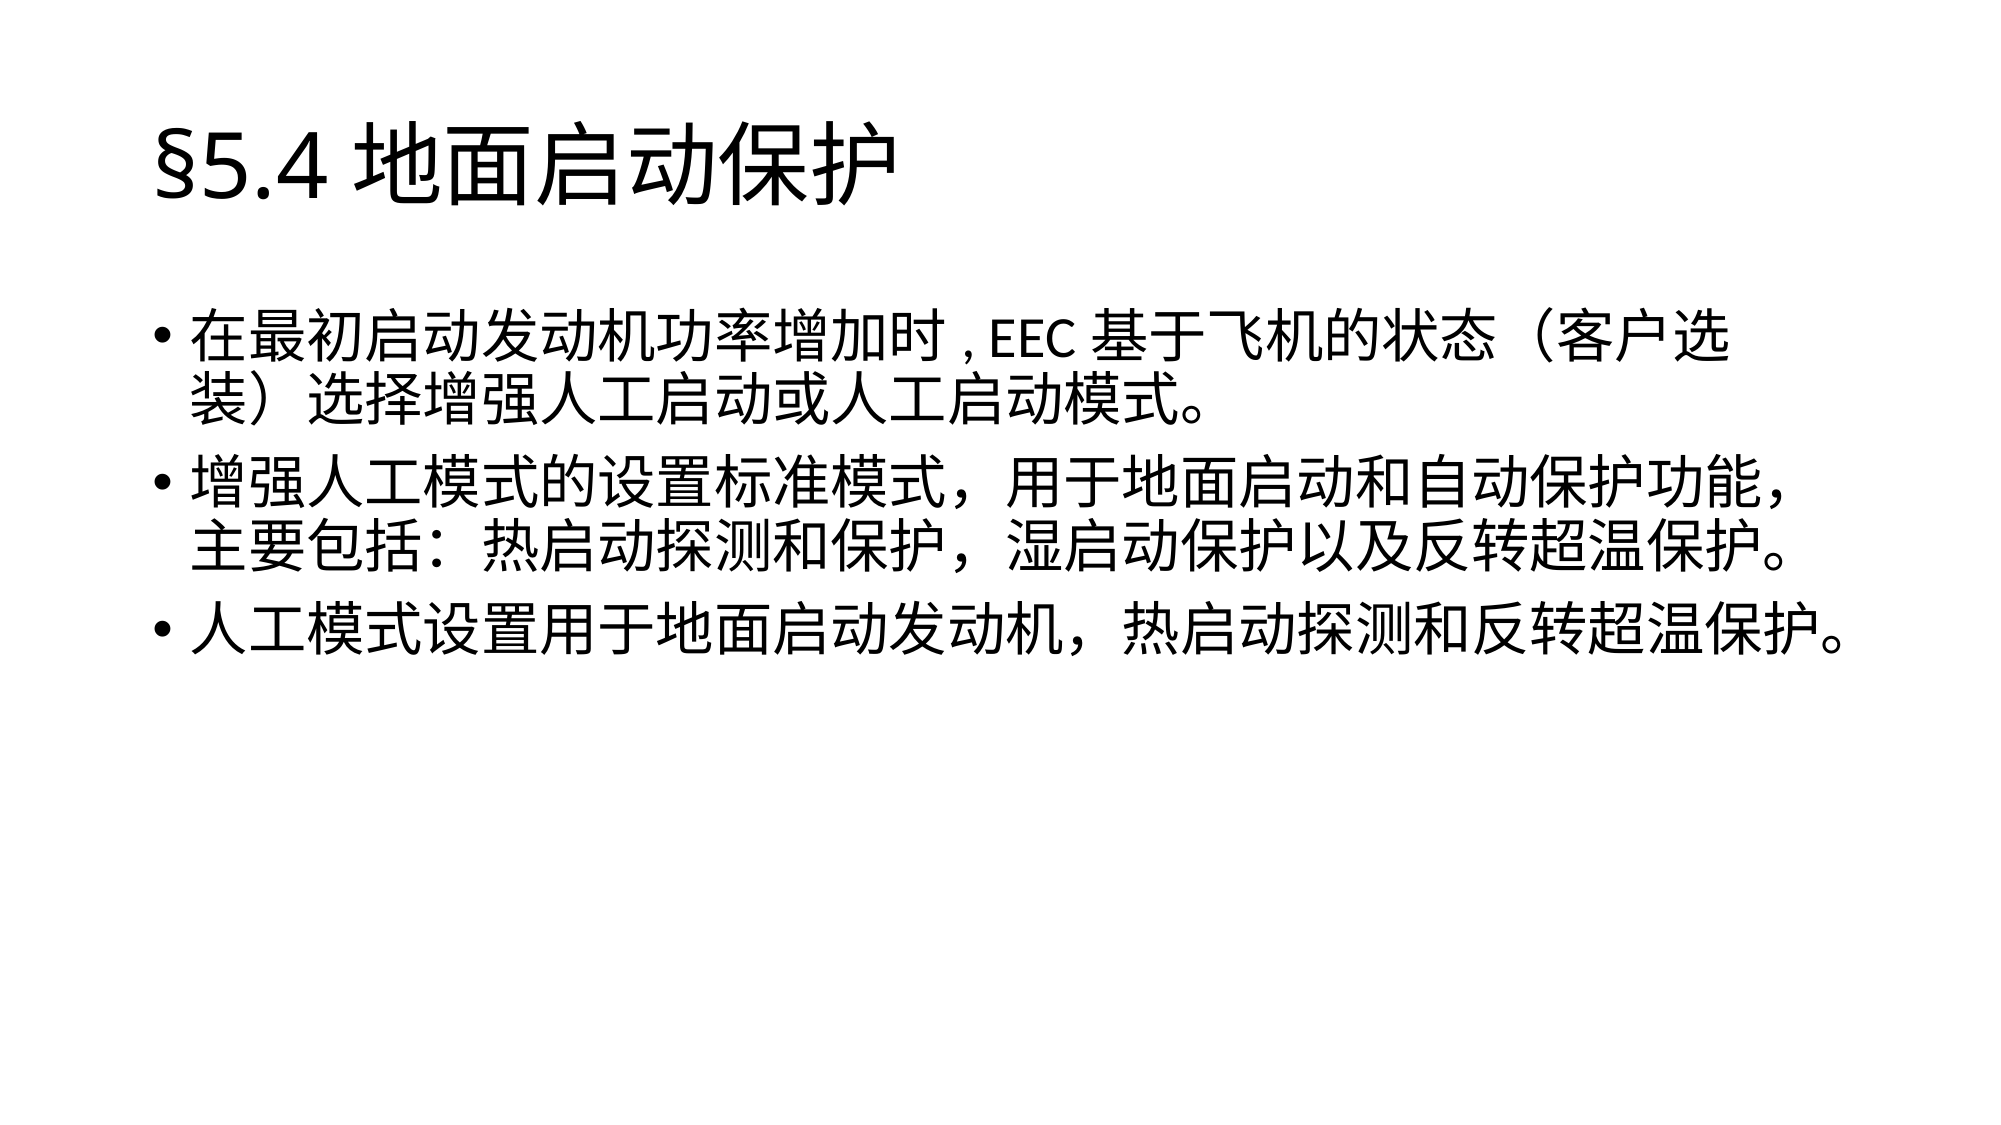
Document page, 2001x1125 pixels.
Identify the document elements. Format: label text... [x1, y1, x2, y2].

title §5.4地面启动保护 [137, 59, 1863, 278]
list 在最初启动发动机功率增加时, EEC基于飞机的状态（客户选装）选择增强人工启动或人工启动模式。 增强人工模式的设置标准模式，用于地面启动和自动保护功能，主要包括：热启动探测和保护，湿启动保护以及反转超温保护。 人工模式设置用于地面启动发动机，热启动探测和反转超温保护。 [137, 299, 1863, 1014]
